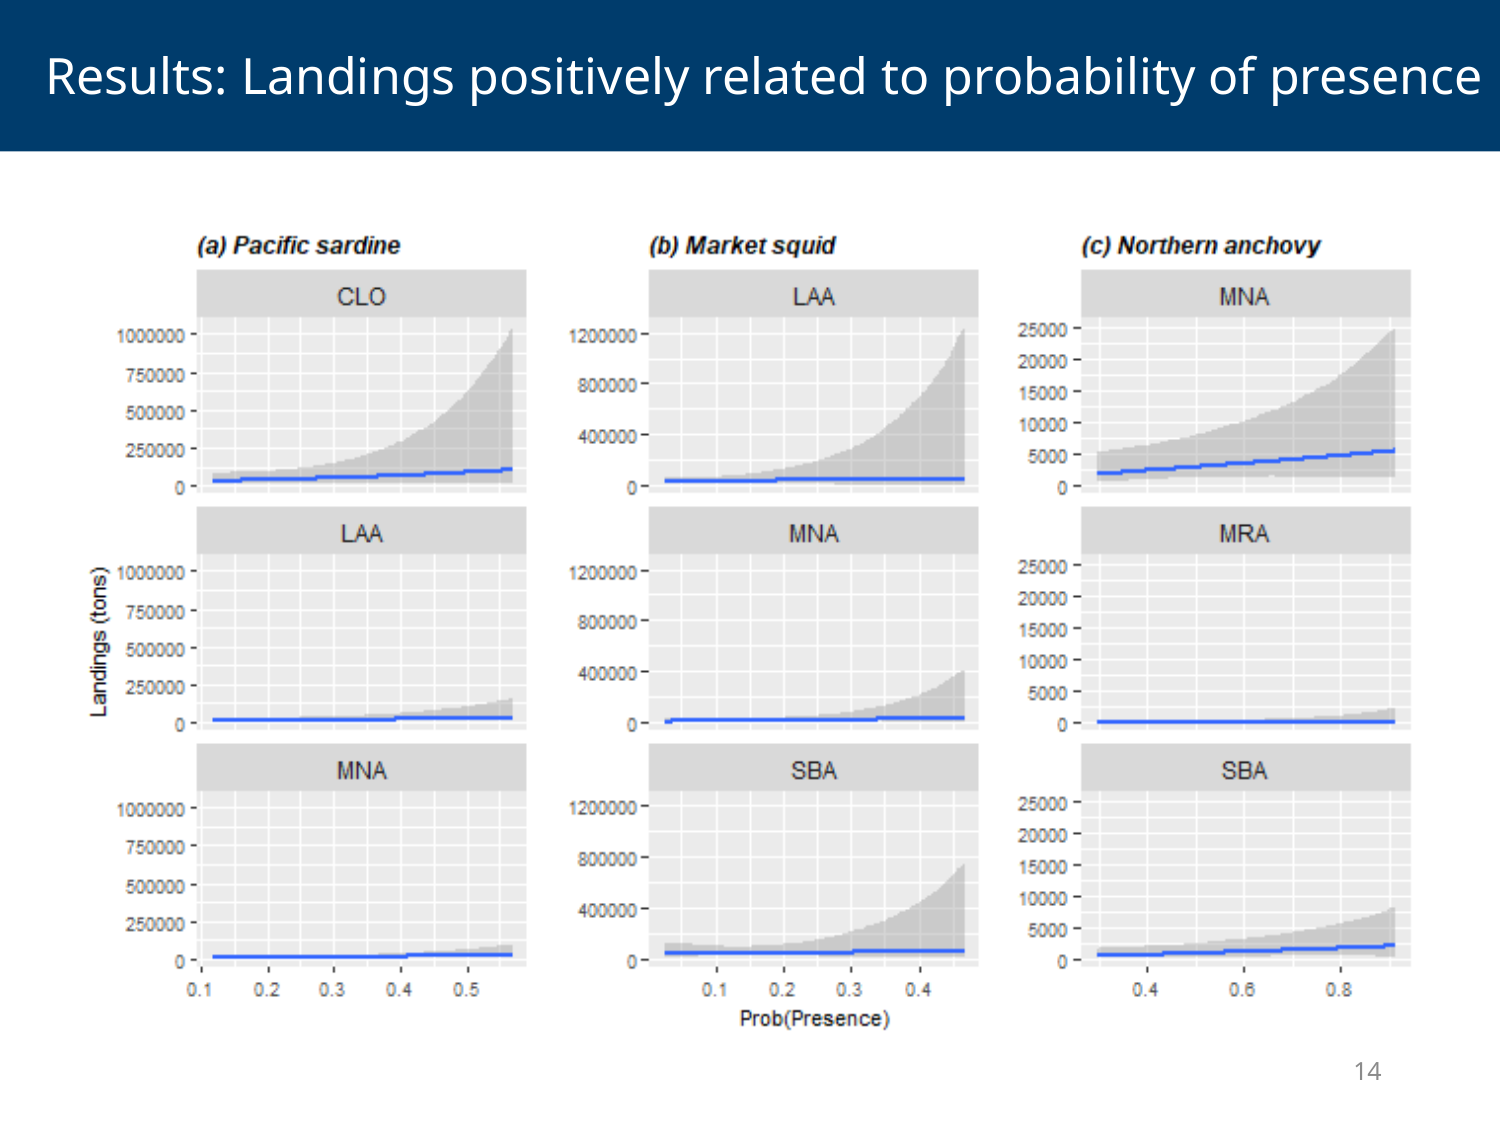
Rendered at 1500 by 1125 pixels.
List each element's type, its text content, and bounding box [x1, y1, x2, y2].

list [59, 205, 1441, 1058]
slide_number 14 [1059, 1058, 1397, 1103]
title Results: Landings positively related to probability of presence [0, 0, 1500, 152]
